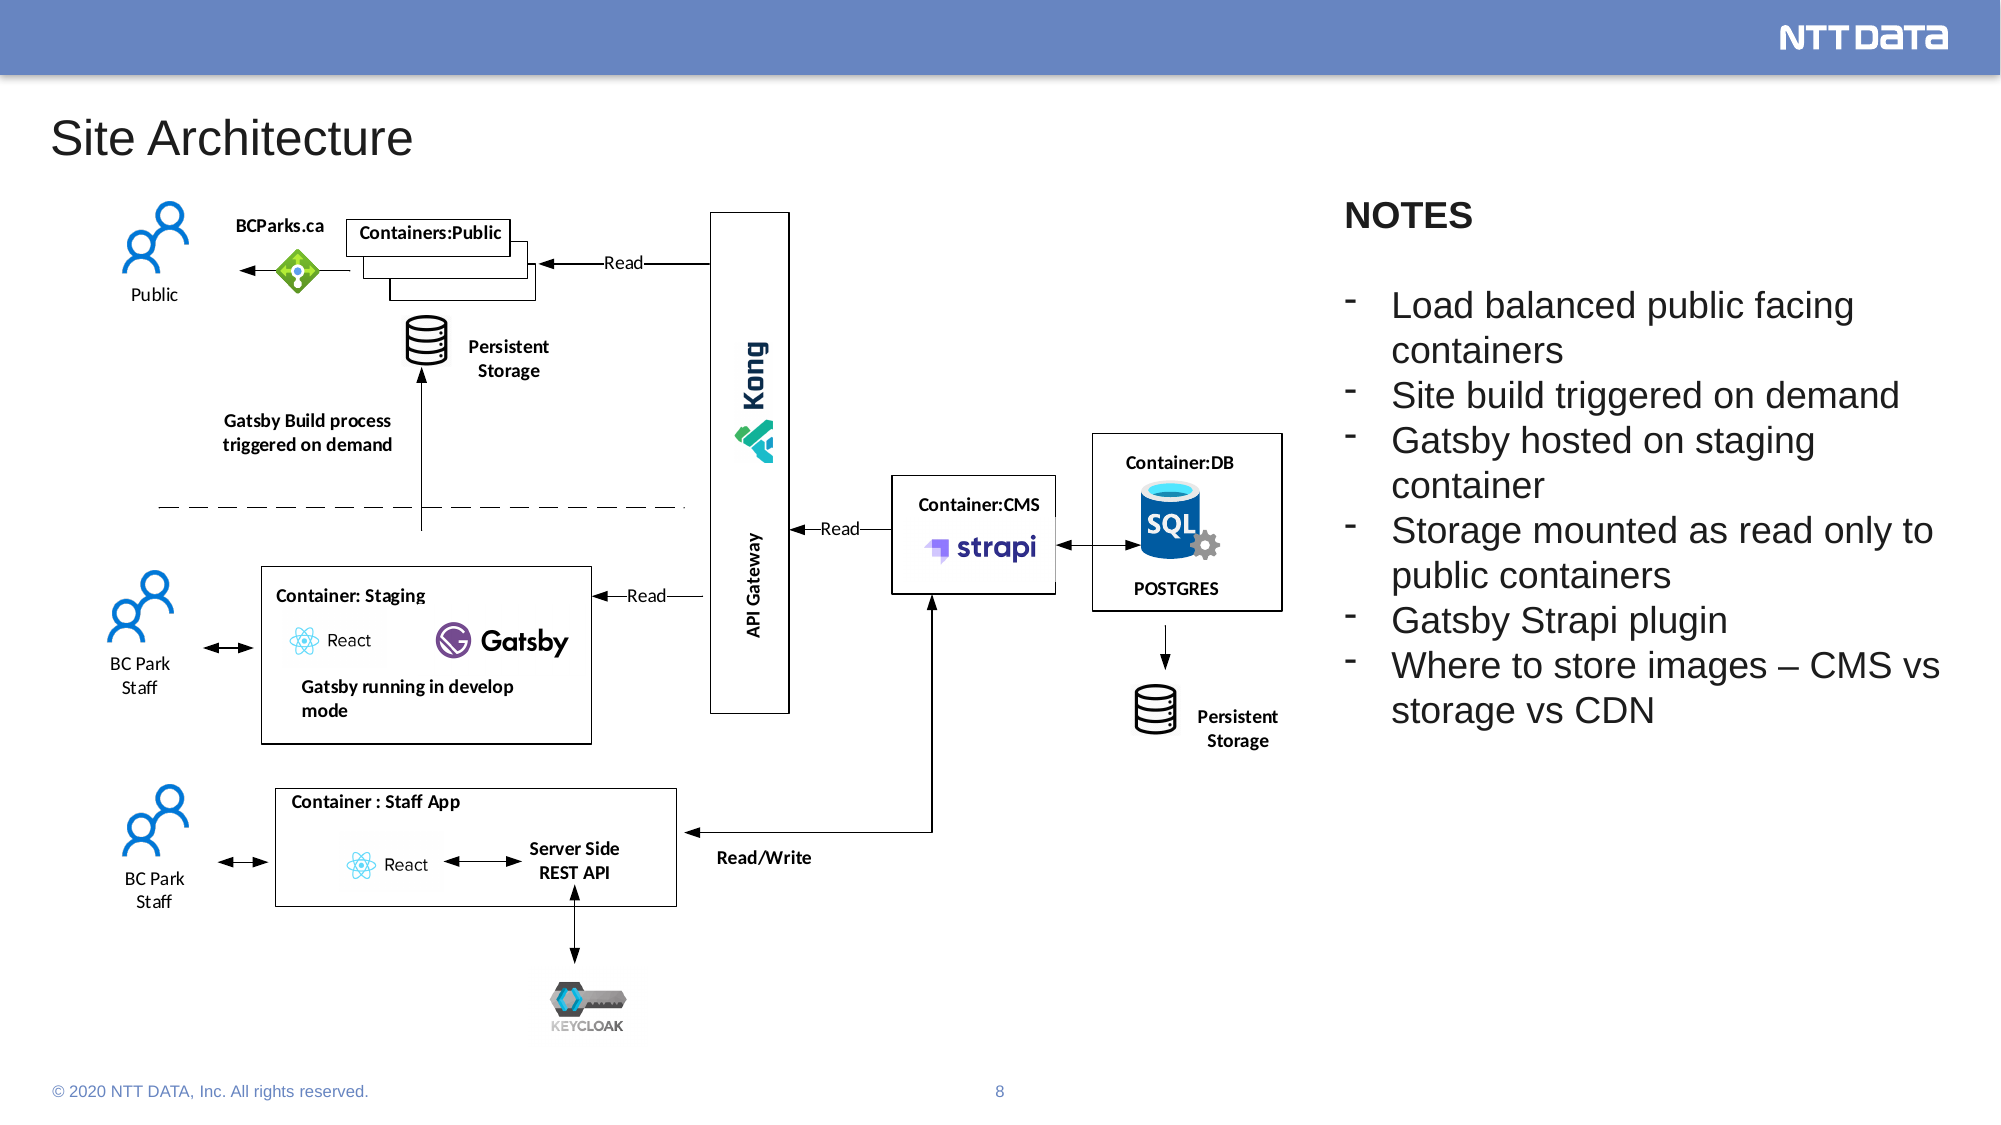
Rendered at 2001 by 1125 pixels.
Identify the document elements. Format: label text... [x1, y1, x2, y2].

picture [98, 195, 1294, 1048]
title Site Architecture [50, 104, 1950, 196]
slide_number 8 [945, 1075, 1055, 1106]
text_box NOTES Load balanced public facing containers Site build triggered on demand Gatsby hosted on staging container Storage mounted as read only to public containers Gatsby Strapi plugin Where to store images – CMS vs storage vs CDN [1329, 183, 1979, 919]
footer © 2020 NTT DATA, Inc. All rights reserved. [37, 1075, 398, 1106]
